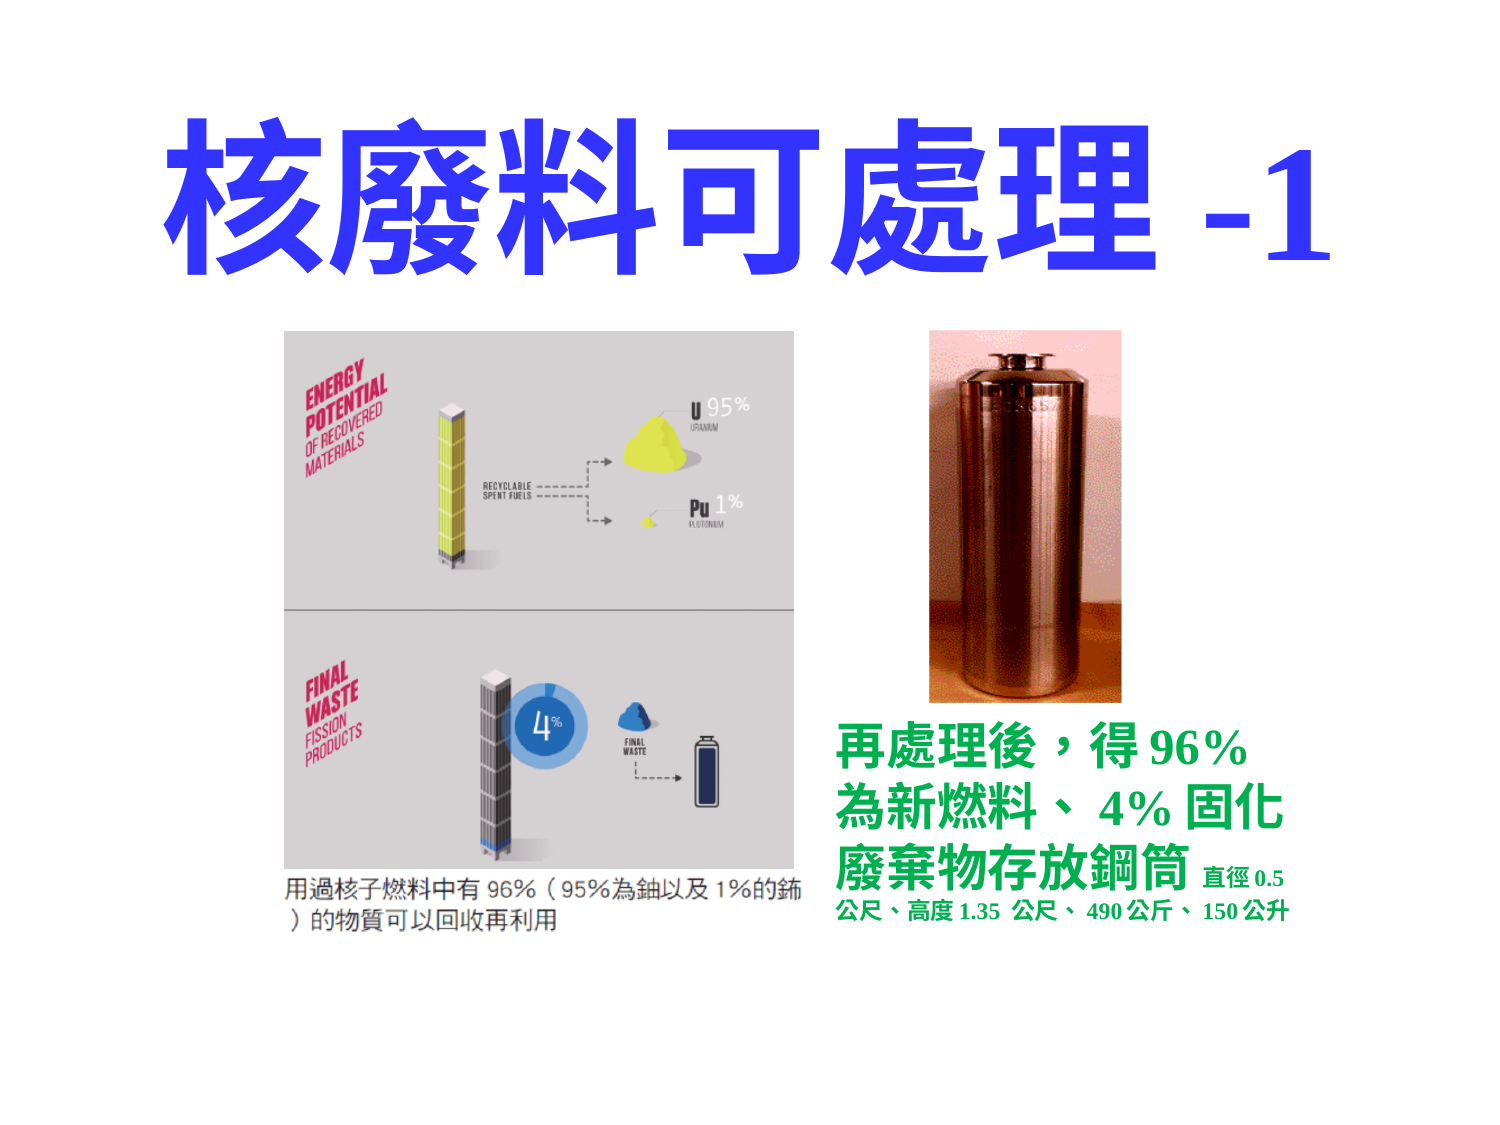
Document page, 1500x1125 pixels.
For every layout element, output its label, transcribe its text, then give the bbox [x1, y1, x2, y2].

list 再處理後，得96%為新燃料、4%固化廢棄物存放鋼筒 直徑0.5 公尺、高度1.35 公尺、490公斤、150公升 [820, 706, 1317, 937]
title 核廢料可處理-1 [112, 99, 1388, 288]
picture [284, 330, 809, 937]
picture [927, 328, 1124, 707]
